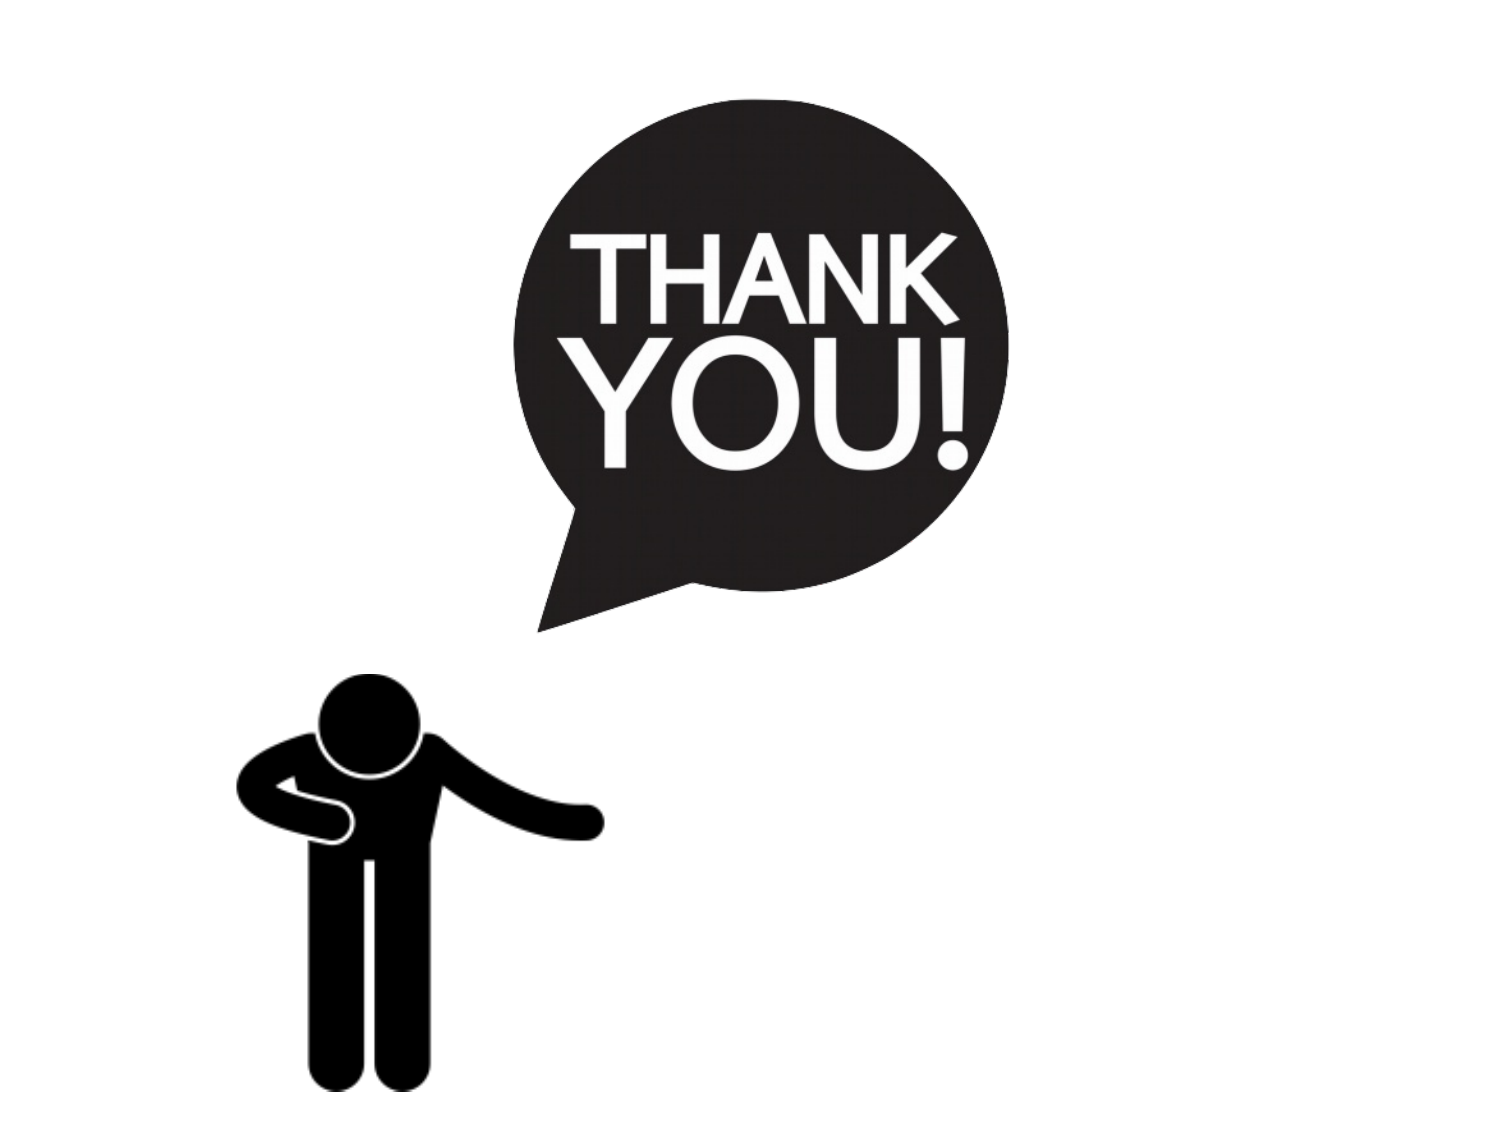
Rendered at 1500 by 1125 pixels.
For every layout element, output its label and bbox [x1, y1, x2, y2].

picture [212, 25, 1088, 1092]
